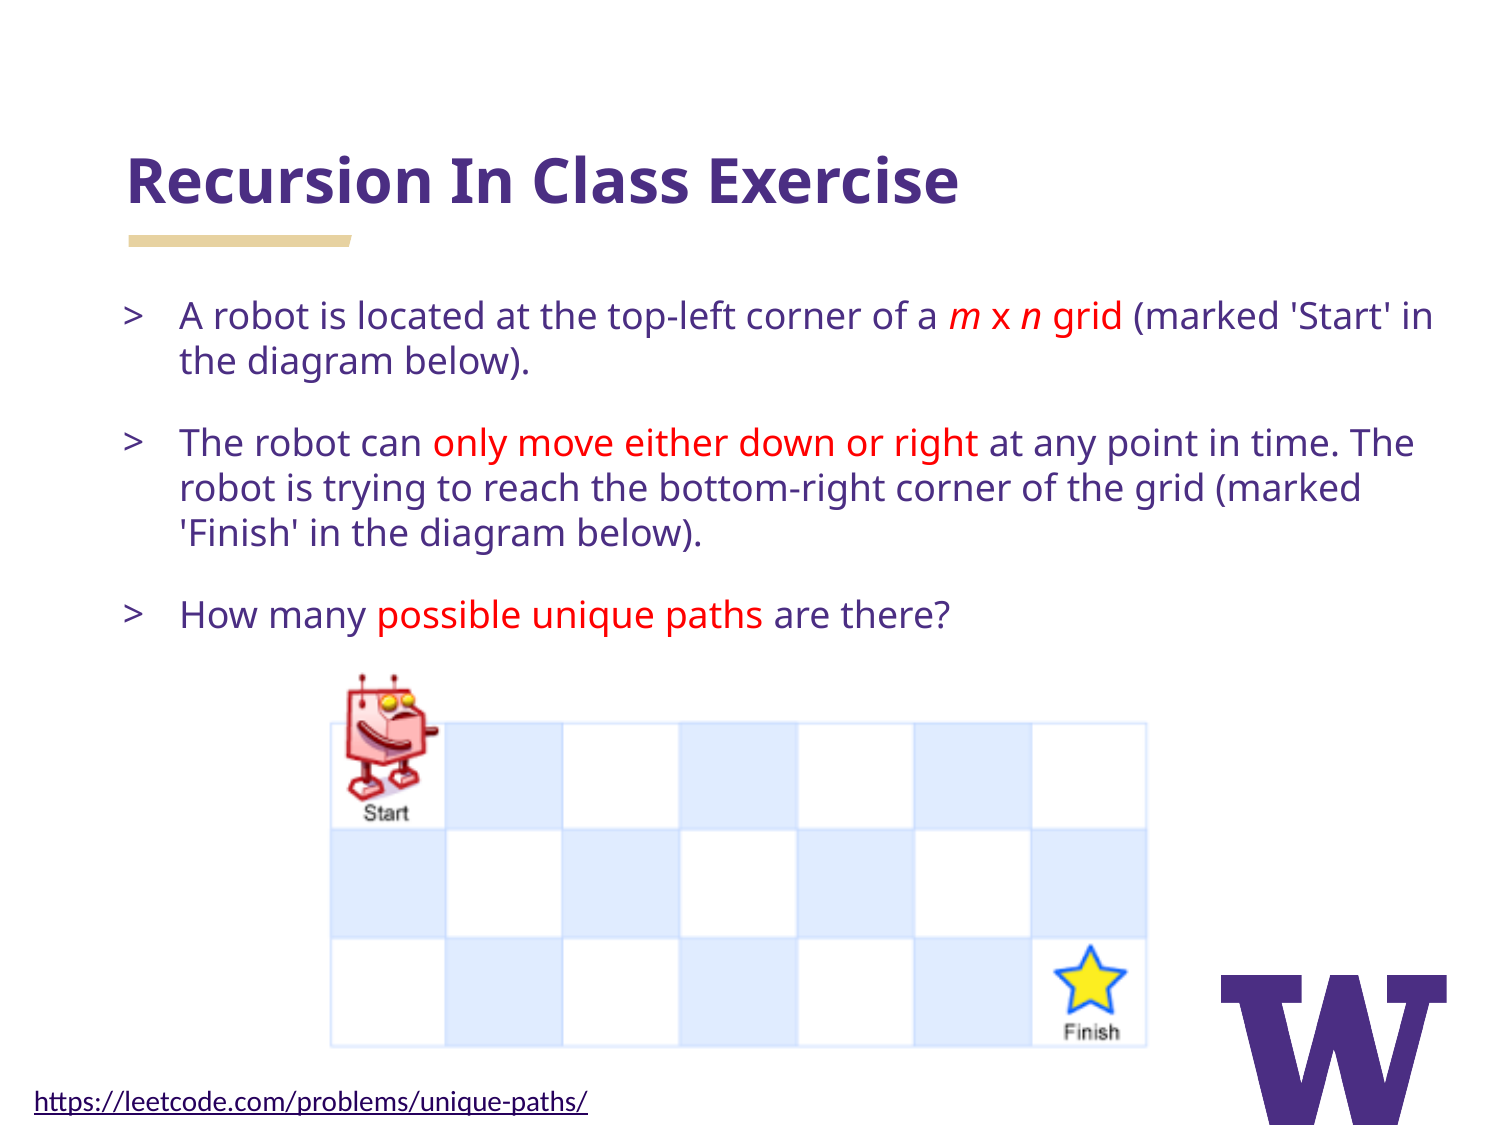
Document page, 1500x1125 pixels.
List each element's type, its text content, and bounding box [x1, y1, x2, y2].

list A robot is located at the top-left corner of a m x n grid (marked 'Start' in the diagram below). The robot can only move either down or right at any point in time. The robot is trying to reach the bottom-right corner of the grid (marked 'Finish' in the diagram below). How many possible unique paths are there? [108, 284, 1453, 944]
picture [1221, 975, 1447, 1125]
title Recursion In Class Exercise [110, 60, 1453, 224]
text_box https://leetcode.com/problems/unique-paths/ [19, 1074, 1015, 1125]
picture [128, 235, 352, 247]
picture [321, 671, 1156, 1053]
